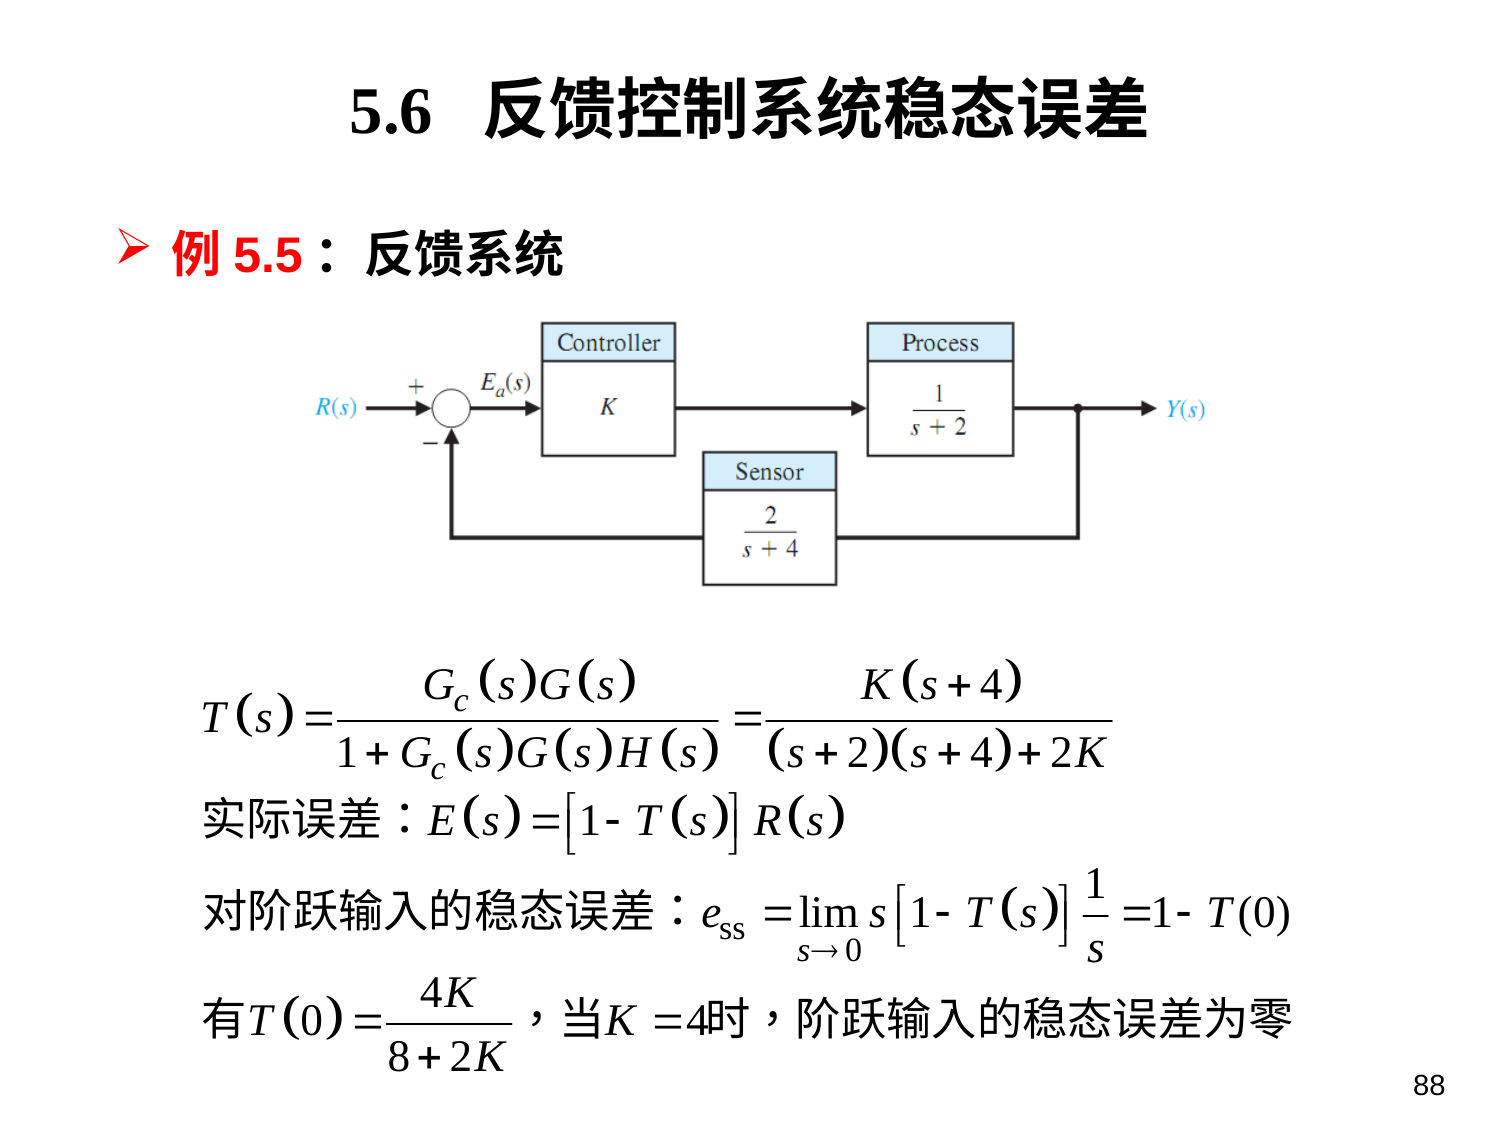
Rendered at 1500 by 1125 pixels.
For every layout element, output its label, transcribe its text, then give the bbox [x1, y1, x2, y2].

text_box 88 [1376, 1058, 1461, 1105]
picture [312, 307, 1215, 598]
text_box 5.6 反馈控制系统稳态误差 [74, 59, 1425, 155]
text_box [196, 651, 1304, 1082]
text_box 例5.5：反馈系统 [100, 184, 847, 292]
